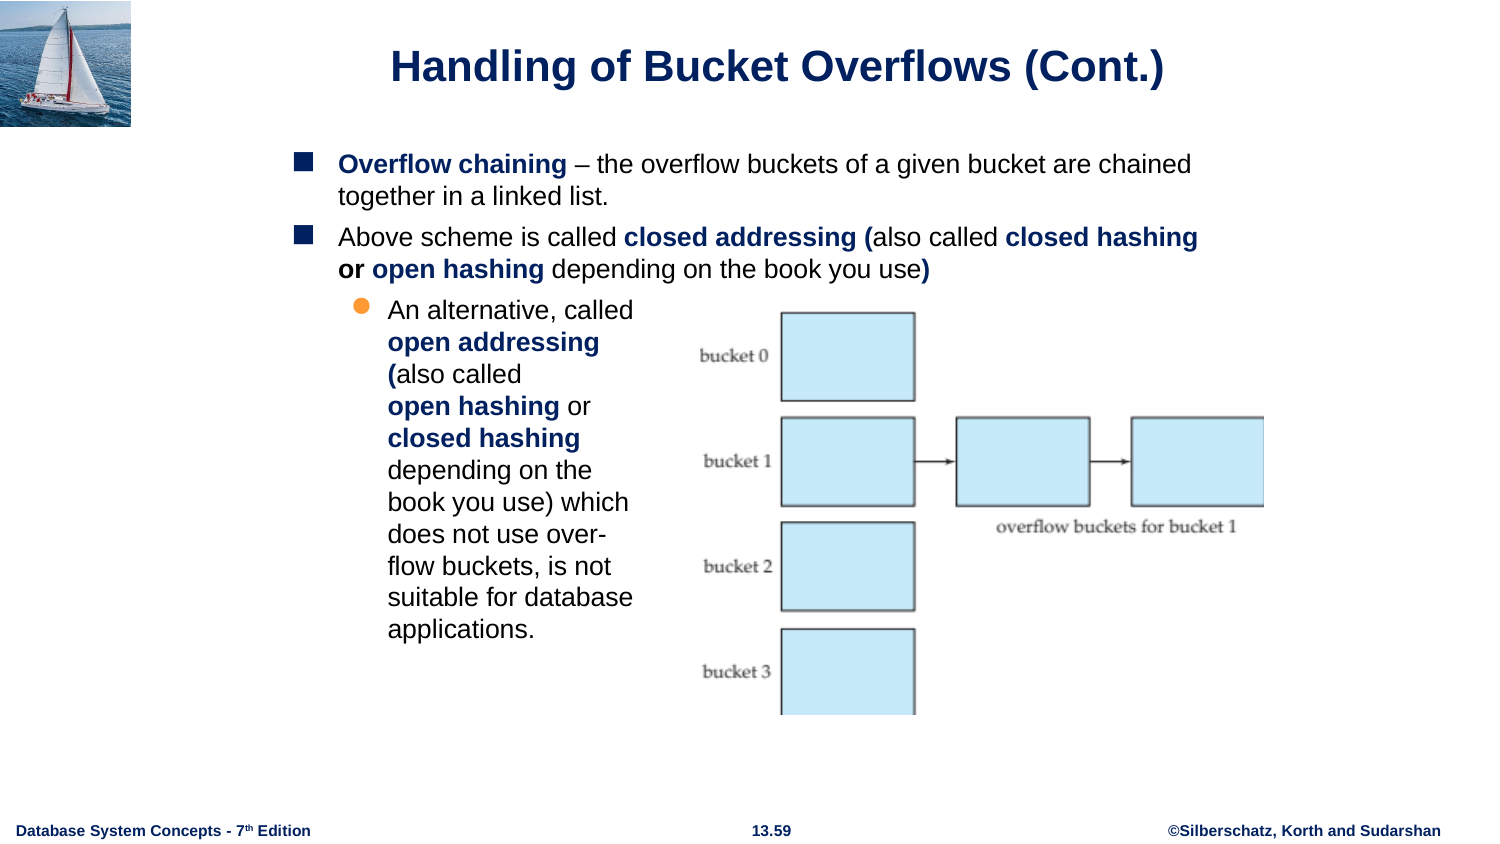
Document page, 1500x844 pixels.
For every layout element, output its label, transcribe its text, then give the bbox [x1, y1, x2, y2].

picture [0, 1, 131, 127]
picture [699, 310, 1265, 715]
list Overflow chaining – the overflow buckets of a given bucket are chained together in a linked list. Above scheme is called closed addressing (also called closed hashing or open hashing depending on the book you use) An alternative, called open addressing (also called open hashing or closed hashing depending on the book you use) which does not use over- flow buckets, is not suitable for database applications. [281, 139, 1241, 740]
title Handling of Bucket Overflows (Cont.) [280, 0, 1276, 99]
